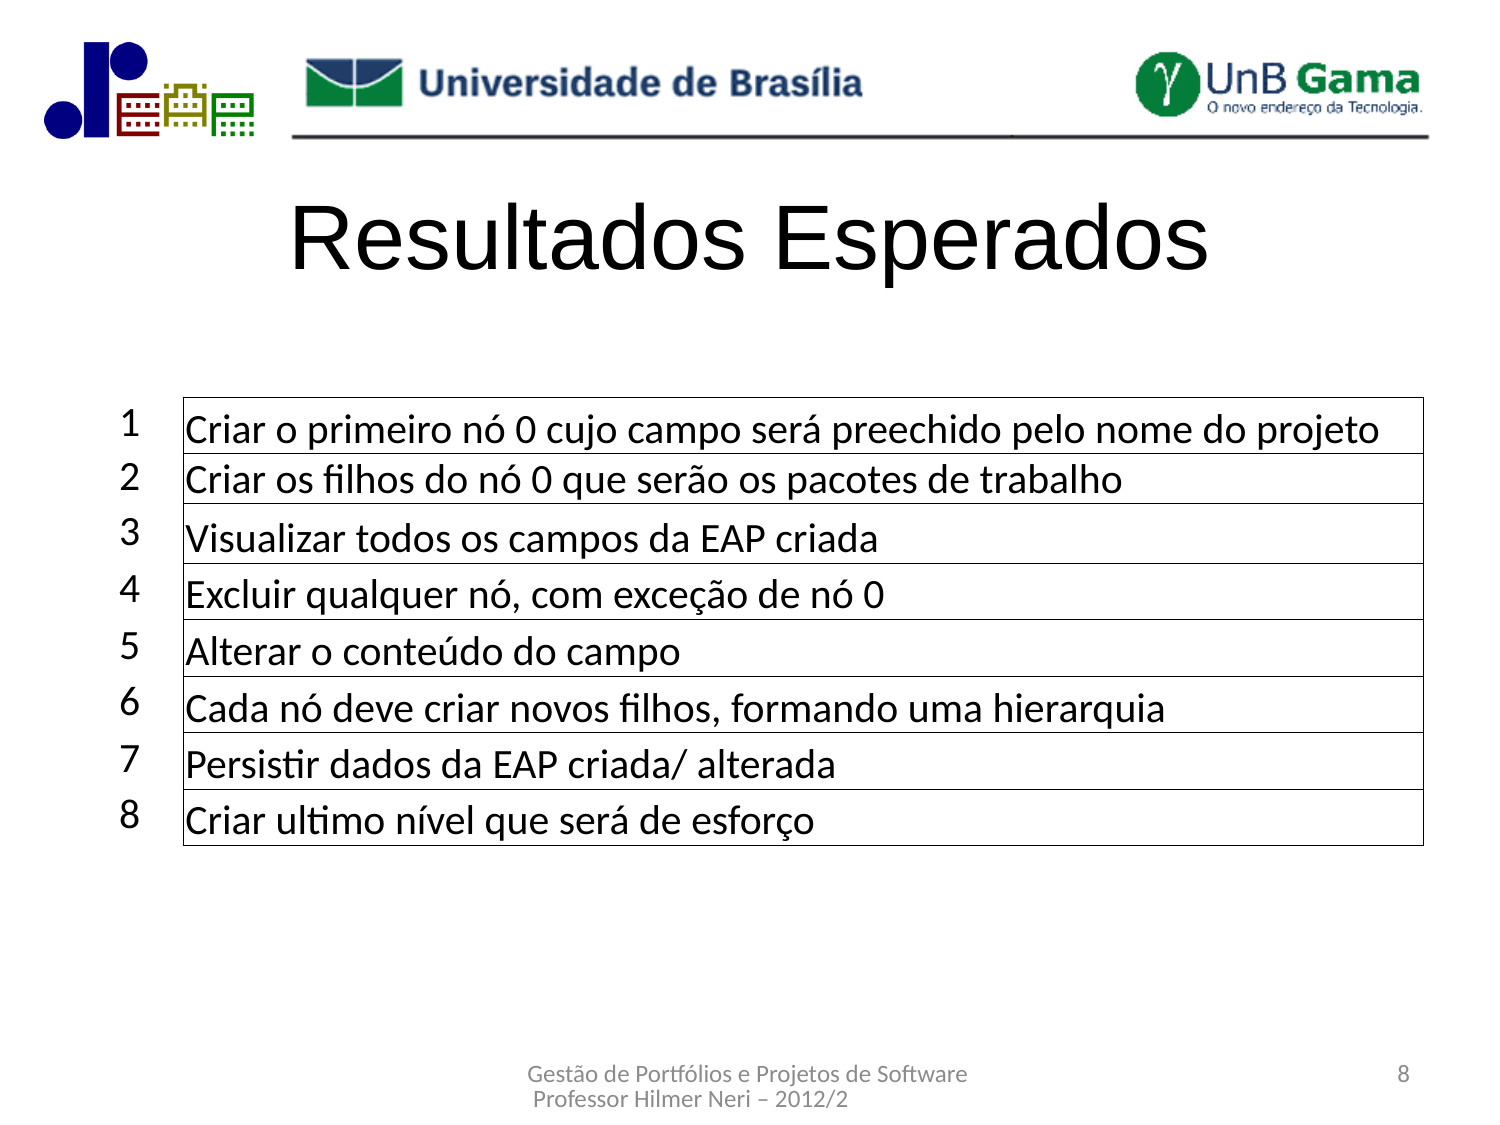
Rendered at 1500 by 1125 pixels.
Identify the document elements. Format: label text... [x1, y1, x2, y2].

table_cell 4 [77, 563, 183, 620]
table_header Criar o primeiro nó 0 cujo campo será preechido pelo nome do projeto [184, 398, 1423, 453]
title Resultados Esperados [75, 138, 1425, 327]
table_cell Visualizar todos os campos da EAP criada [184, 504, 1423, 563]
slide_number 8 [1074, 1042, 1425, 1103]
table_cell Alterar o conteúdo do campo [184, 620, 1423, 676]
table_cell Criar os filhos do nó 0 que serão os pacotes de trabalho [184, 454, 1423, 503]
table_cell 6 [77, 676, 183, 733]
table_cell 2 [77, 454, 183, 504]
table_header 1 [77, 397, 183, 454]
table_cell 5 [77, 620, 183, 676]
picture [288, 11, 1436, 150]
table_cell 7 [77, 733, 183, 789]
table_cell Persistir dados da EAP criada/ alterada [184, 733, 1423, 789]
table_cell 8 [77, 789, 183, 846]
picture [43, 42, 255, 140]
footer Gestão de Portfólios e Projetos de Software Professor Hilmer Neri – 2012/2 [512, 1042, 988, 1103]
table_cell 3 [77, 504, 183, 563]
table_cell Criar ultimo nível que será de esforço [184, 790, 1423, 845]
table_cell Cada nó deve criar novos filhos, formando uma hierarquia [184, 677, 1423, 732]
table_cell Excluir qualquer nó, com exceção de nó 0 [184, 564, 1423, 619]
